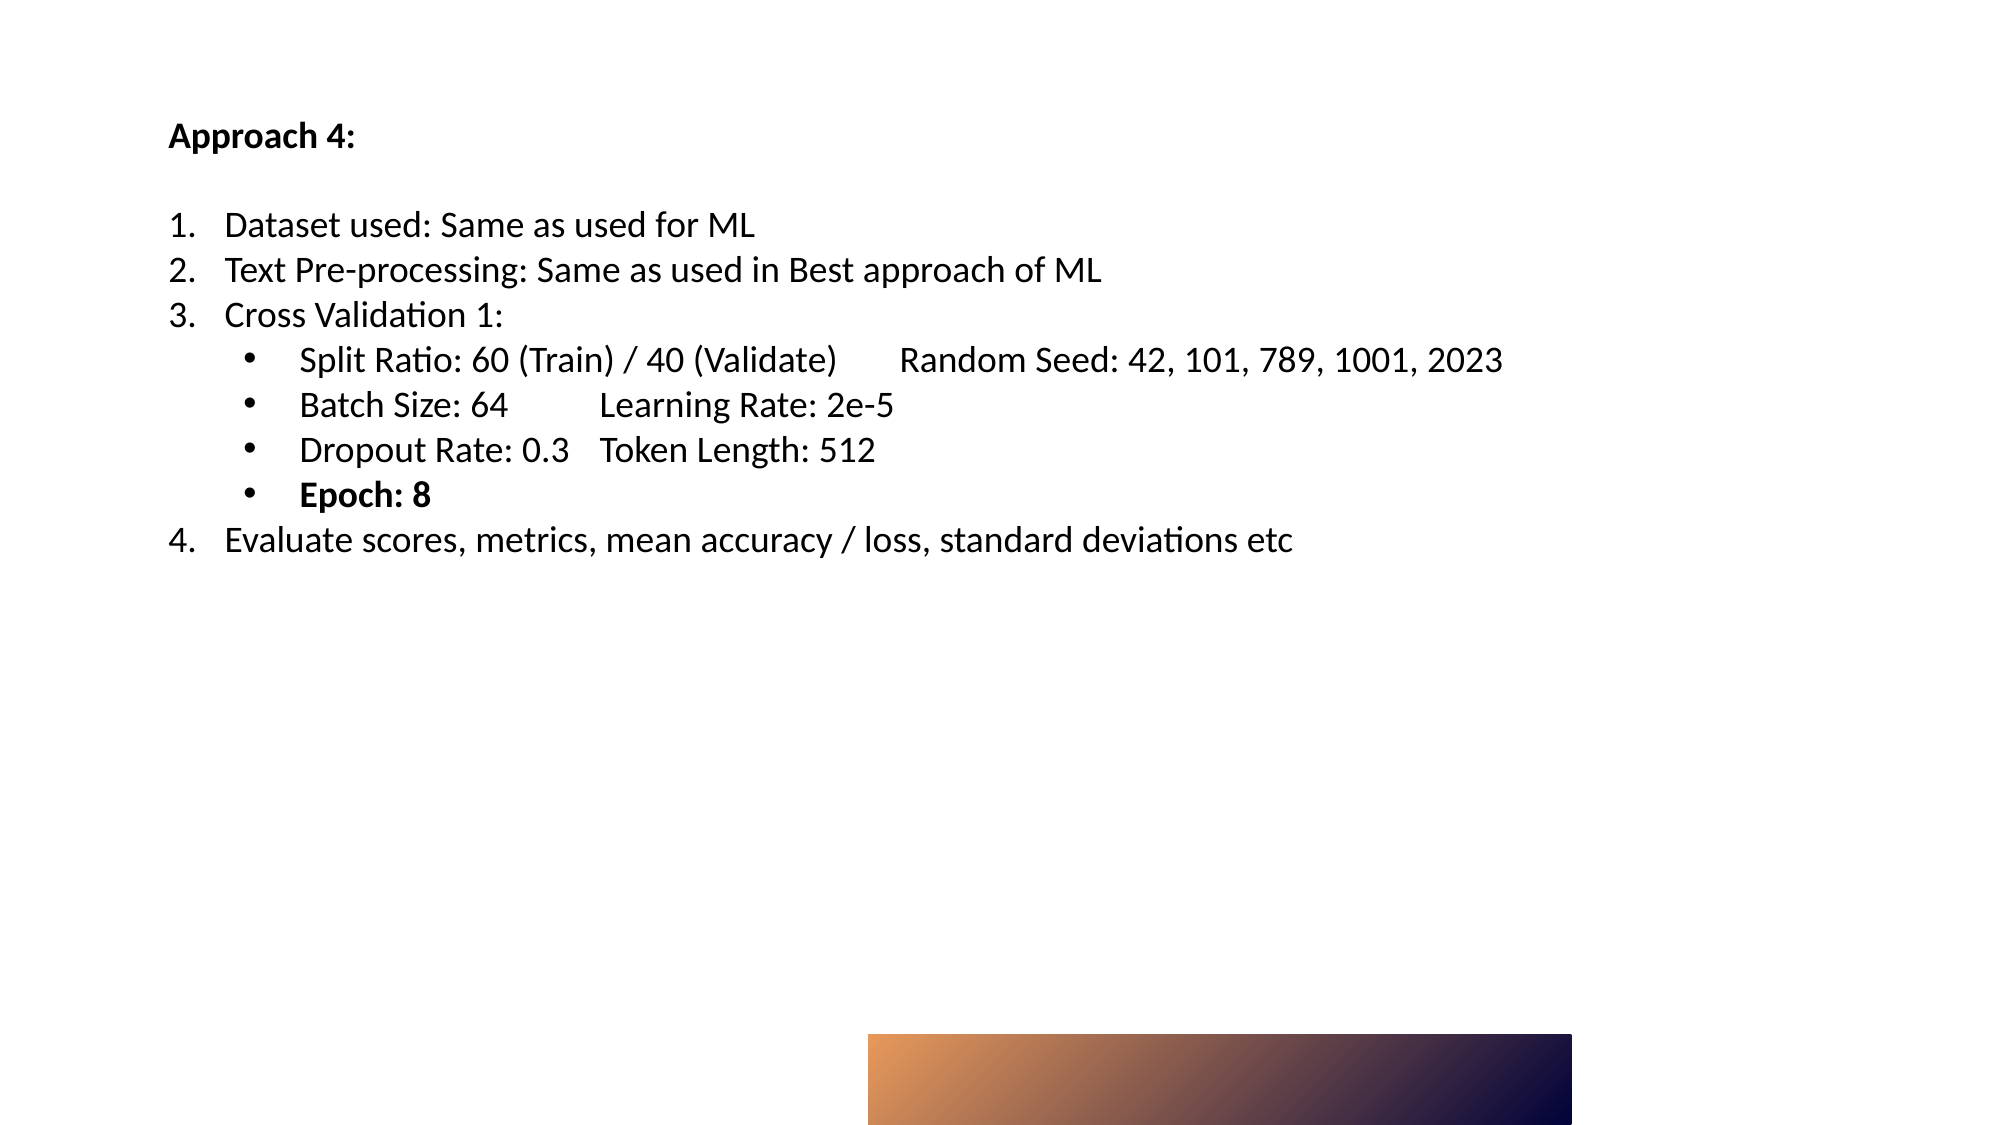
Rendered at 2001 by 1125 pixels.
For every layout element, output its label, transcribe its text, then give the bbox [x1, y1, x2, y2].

text_box Approach 4: [153, 103, 704, 164]
text_box Dataset used: Same as used for ML Text Pre-processing: Same as used in Best approach of ML Cross Validation 1: Split Ratio: 60 (Train) / 40 (Validate) Random Seed: 42, 101, 789, 1001, 2023 Batch Size: 64 Learning Rate: 2e-5 Dropout Rate: 0.3 Token Length: 512 Epoch: 8 Evaluate scores, metrics, mean accuracy / loss, standard deviations etc [153, 192, 1636, 568]
